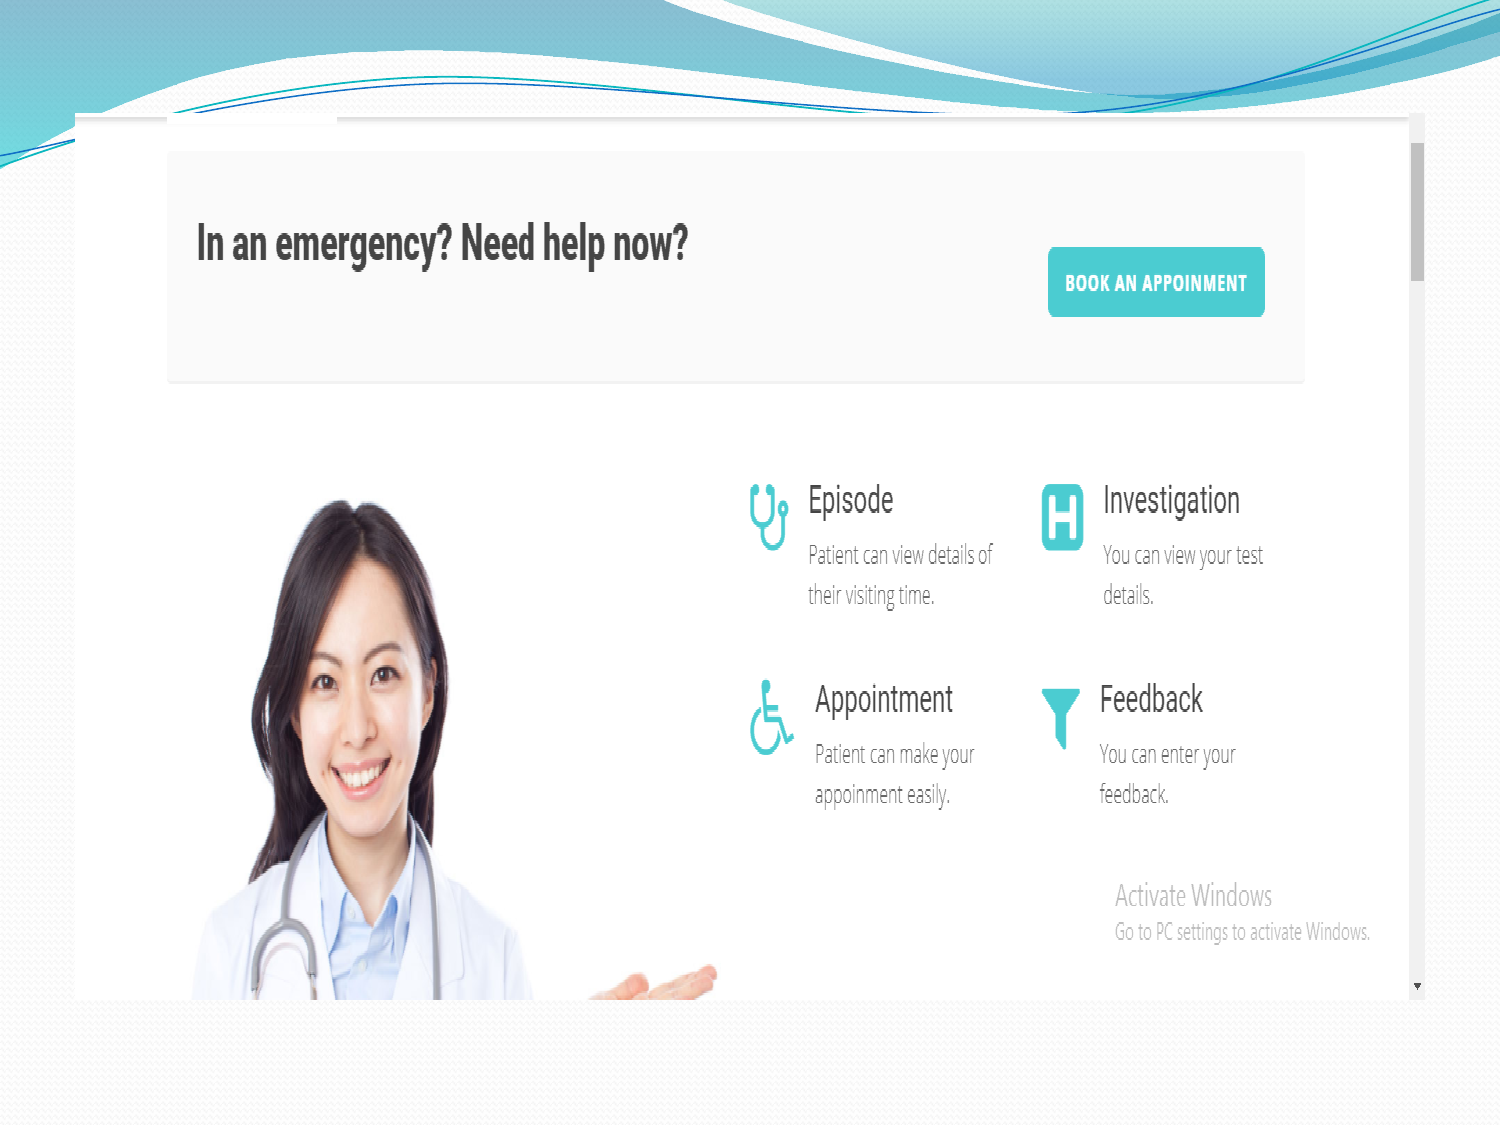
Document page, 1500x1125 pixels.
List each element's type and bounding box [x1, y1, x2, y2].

list [74, 113, 1426, 1000]
